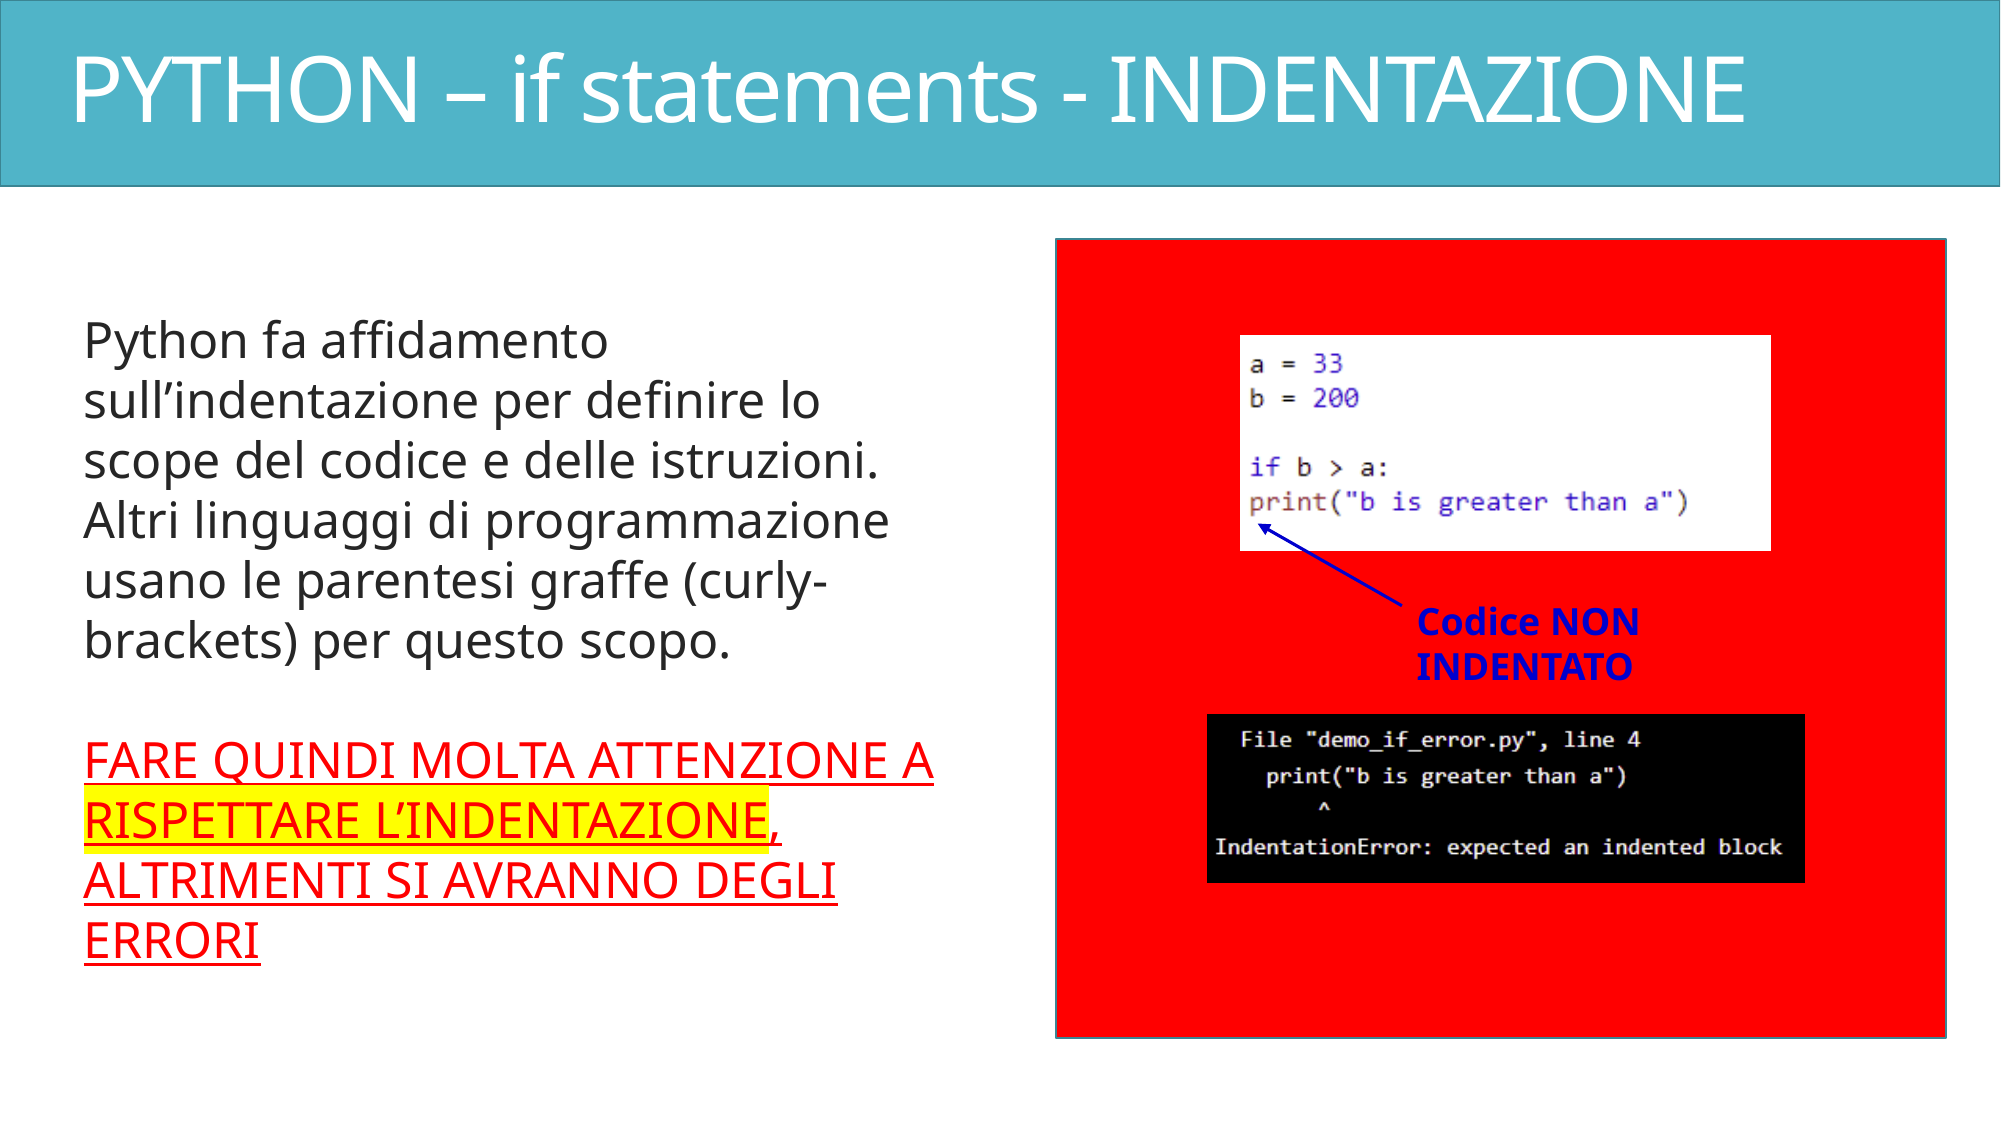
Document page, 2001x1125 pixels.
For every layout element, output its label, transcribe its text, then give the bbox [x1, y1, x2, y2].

text_box [1055, 238, 1947, 1039]
text_box Codice NON INDENTATO [1401, 590, 1825, 696]
title PYTHON – if statements - INDENTAZIONE [53, 19, 1949, 170]
list Python fa affidamento sull’indentazione per definire lo scope del codice e delle istruzioni. Altri linguaggi di programmazione usano le parentesi graffe (curly-brackets) per questo scopo. FARE QUINDI MOLTA ATTENZIONE A RISPETTARE L’INDENTAZIONE, ALTRIMENTI SI AVRANNO DEGLI ERRORI [53, 208, 986, 1070]
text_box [1257, 523, 1403, 606]
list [1240, 335, 1771, 552]
picture [1206, 714, 1805, 883]
